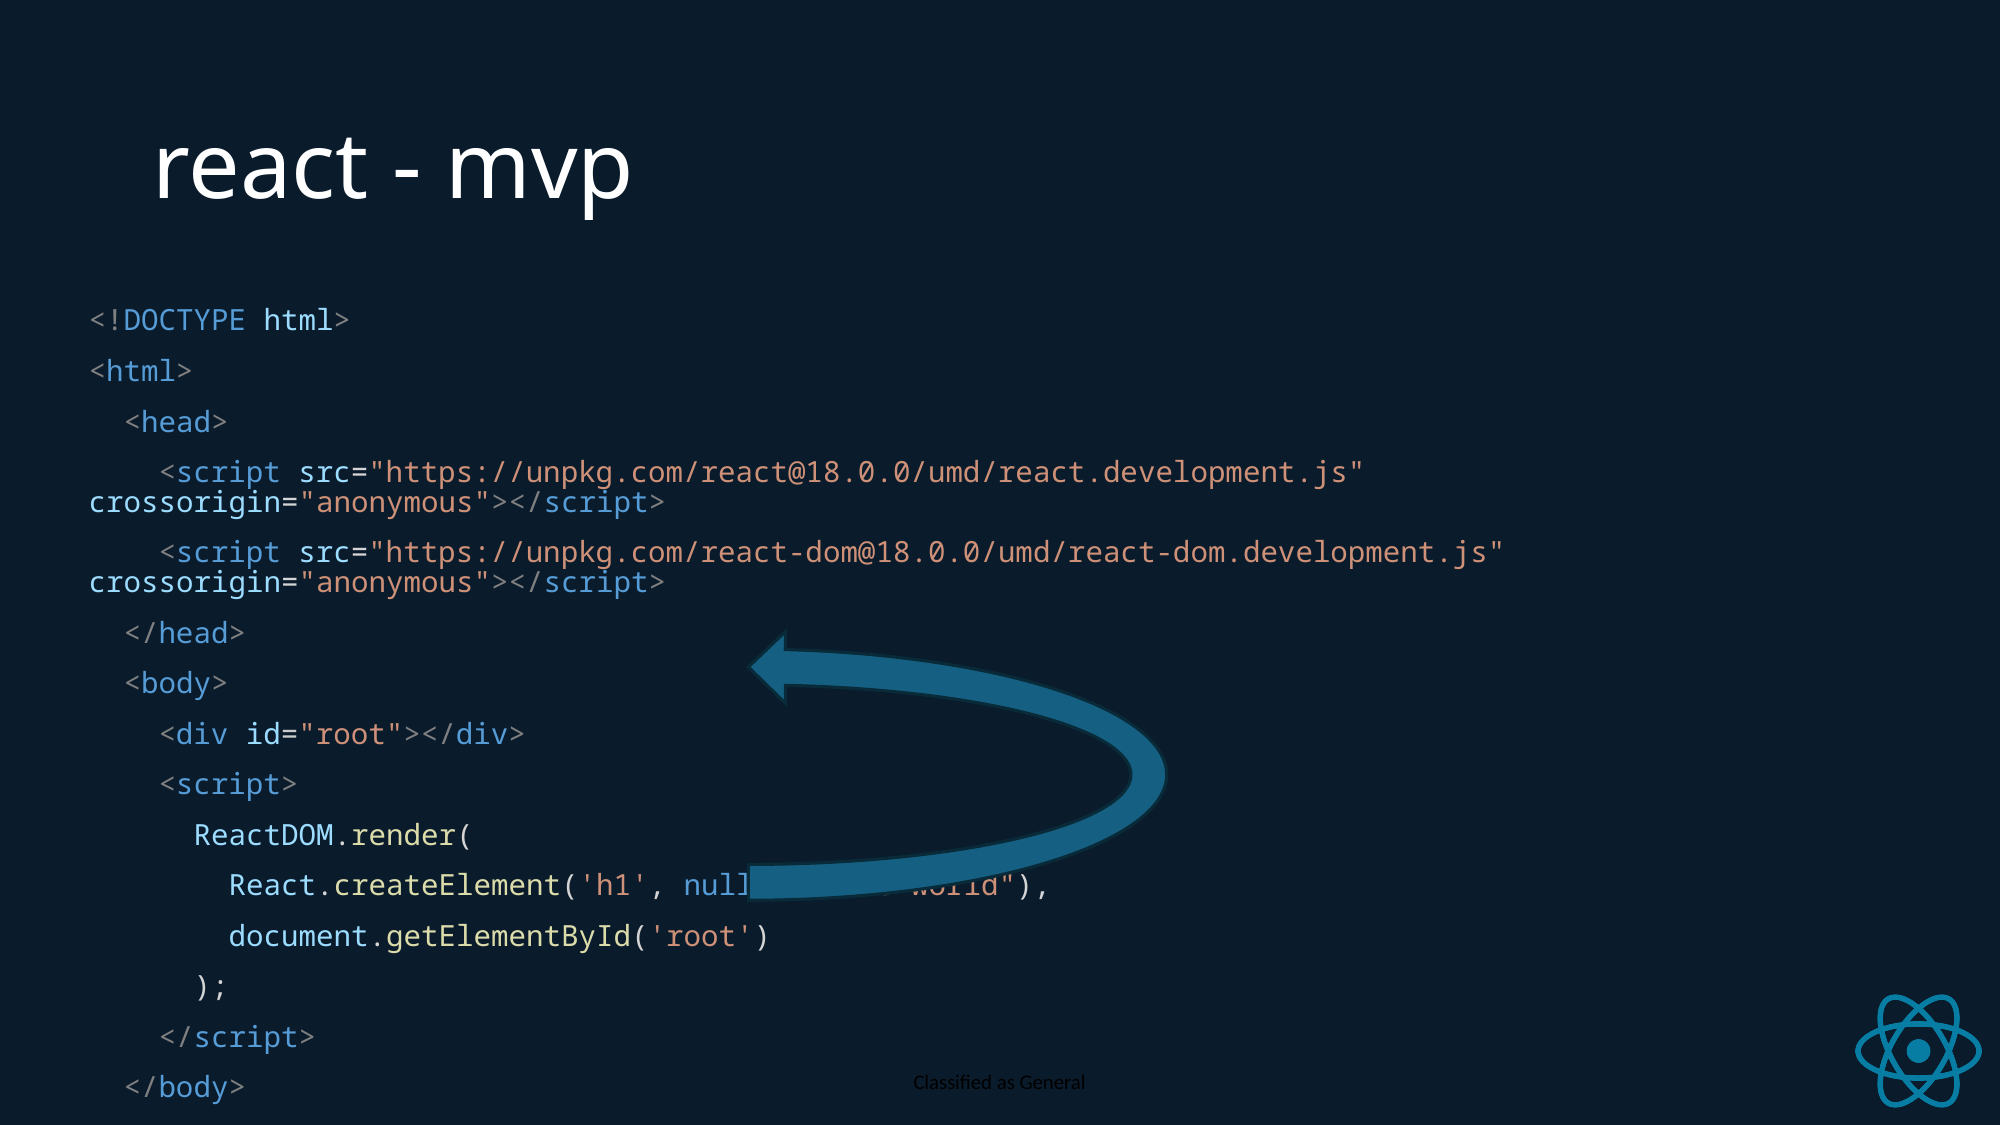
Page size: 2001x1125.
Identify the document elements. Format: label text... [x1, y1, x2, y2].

title react - mvp [137, 59, 1863, 278]
text_box [746, 627, 1169, 902]
picture [1851, 989, 1985, 1113]
list <!DOCTYPE html> <html> <head> <script src="https://unpkg.com/react@18.0.0/umd/react.development.js" crossorigin="anonymous"></script> <script src="https://unpkg.com/react-dom@18.0.0/umd/react-dom.development.js" crossorigin="anonymous"></script> </head> <body> <div id="root"></div> <script> ReactDOM.render( React.createElement('h1', null, "Hello world"), document.getElementById('root') ); </script> </body> </html> [73, 299, 1963, 1014]
